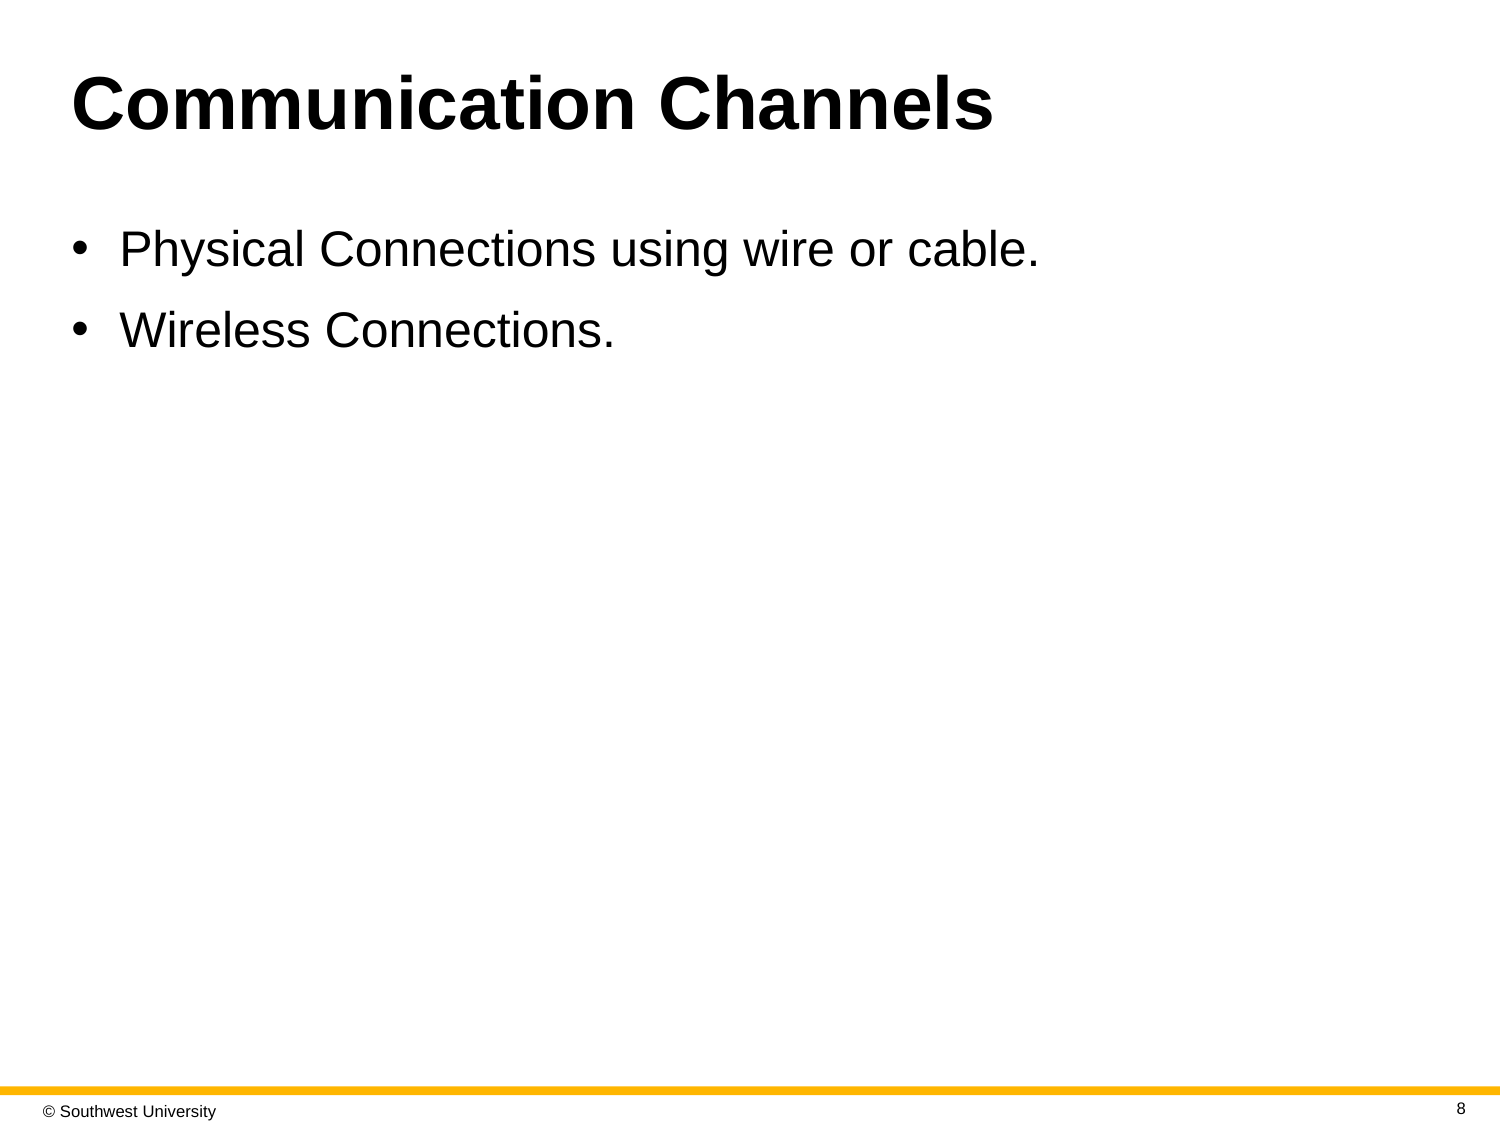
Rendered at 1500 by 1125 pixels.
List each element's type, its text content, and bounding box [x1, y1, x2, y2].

slide_number 8 [1415, 1094, 1474, 1122]
list Physical Connections using wire or cable. Wireless Connections. [56, 209, 1444, 1025]
title Communication Channels [56, 38, 1444, 173]
